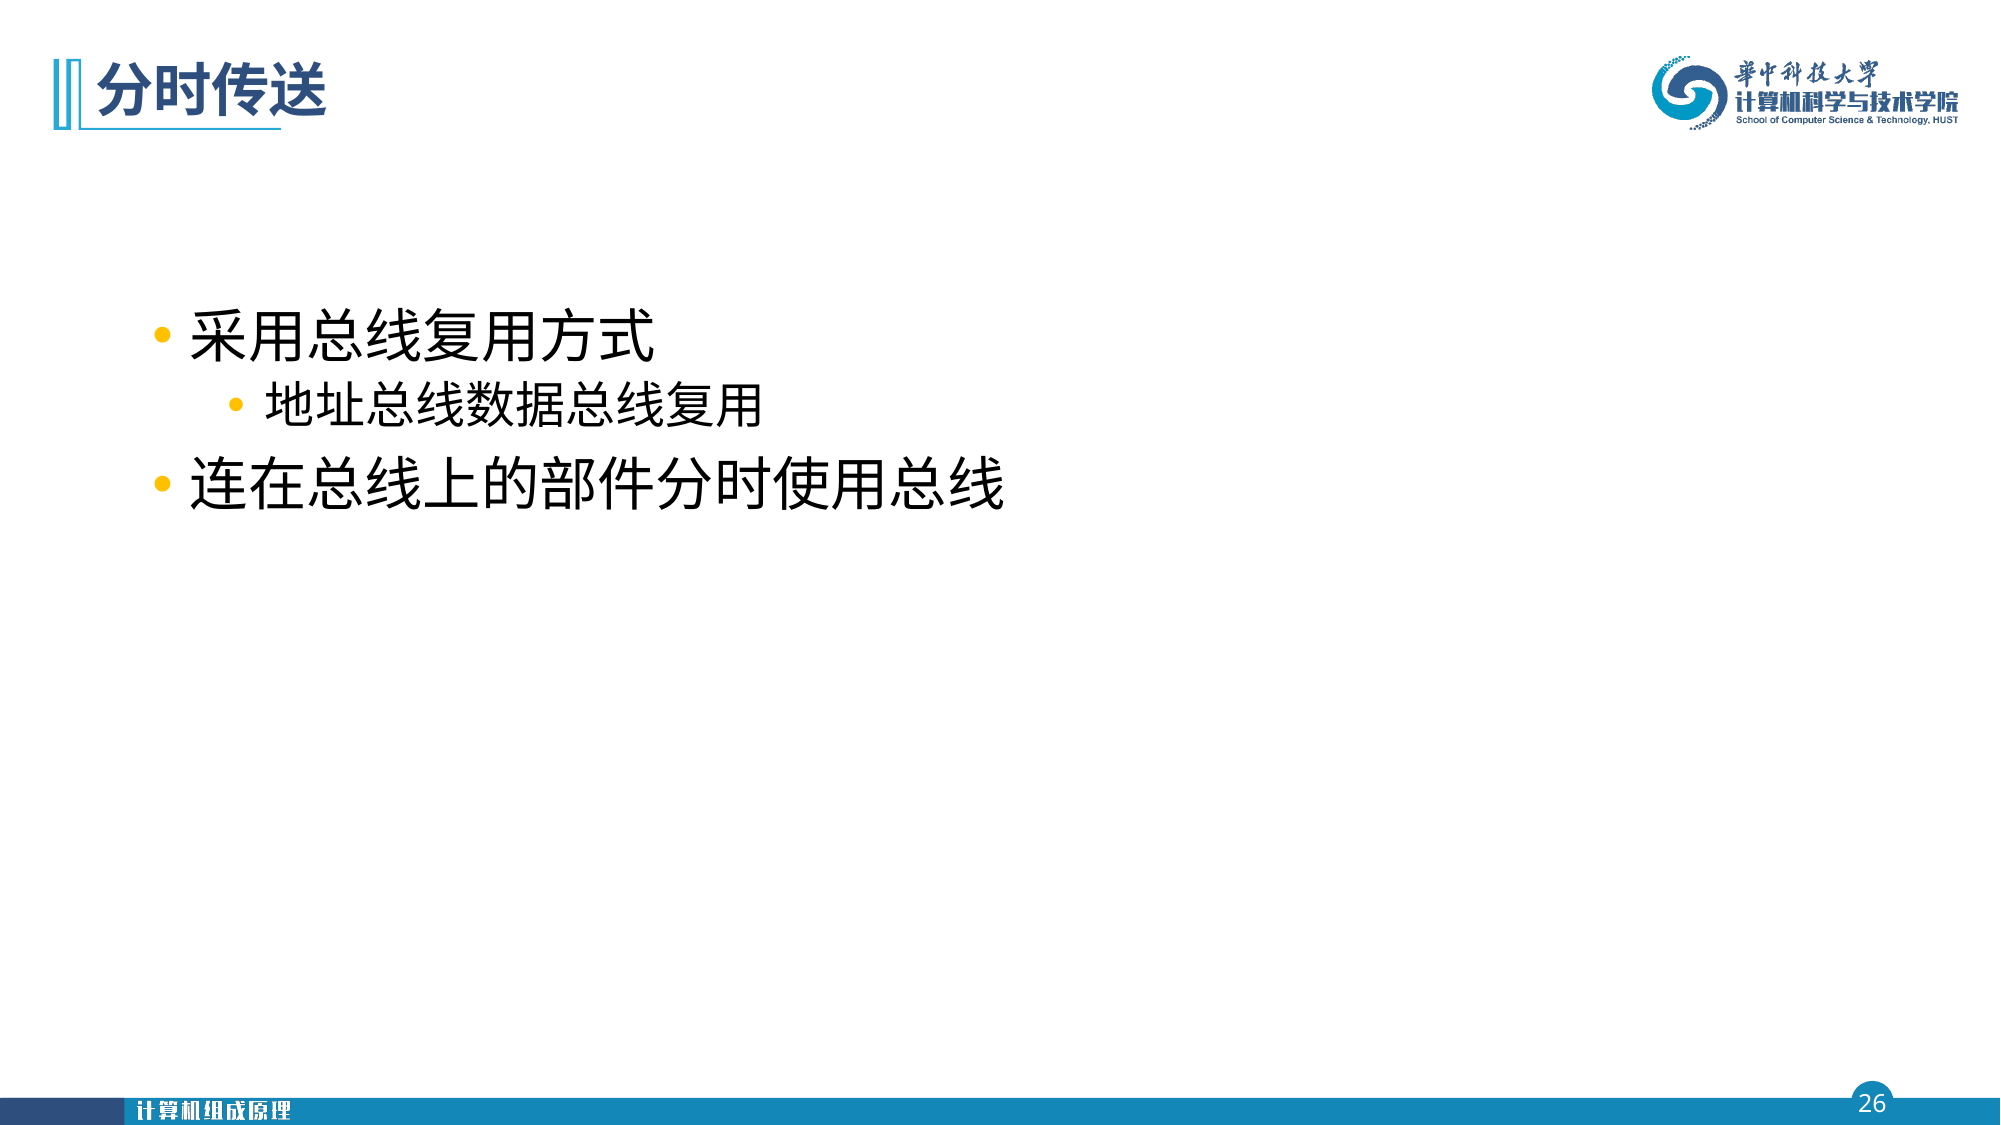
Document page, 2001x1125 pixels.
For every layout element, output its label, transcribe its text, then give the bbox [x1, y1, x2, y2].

picture [1805, 56, 1958, 130]
list 采用总线复用方式 地址总线数据总线复用 连在总线上的部件分时使用总线 [137, 299, 1863, 1014]
title 分时传送 [80, 42, 1805, 144]
